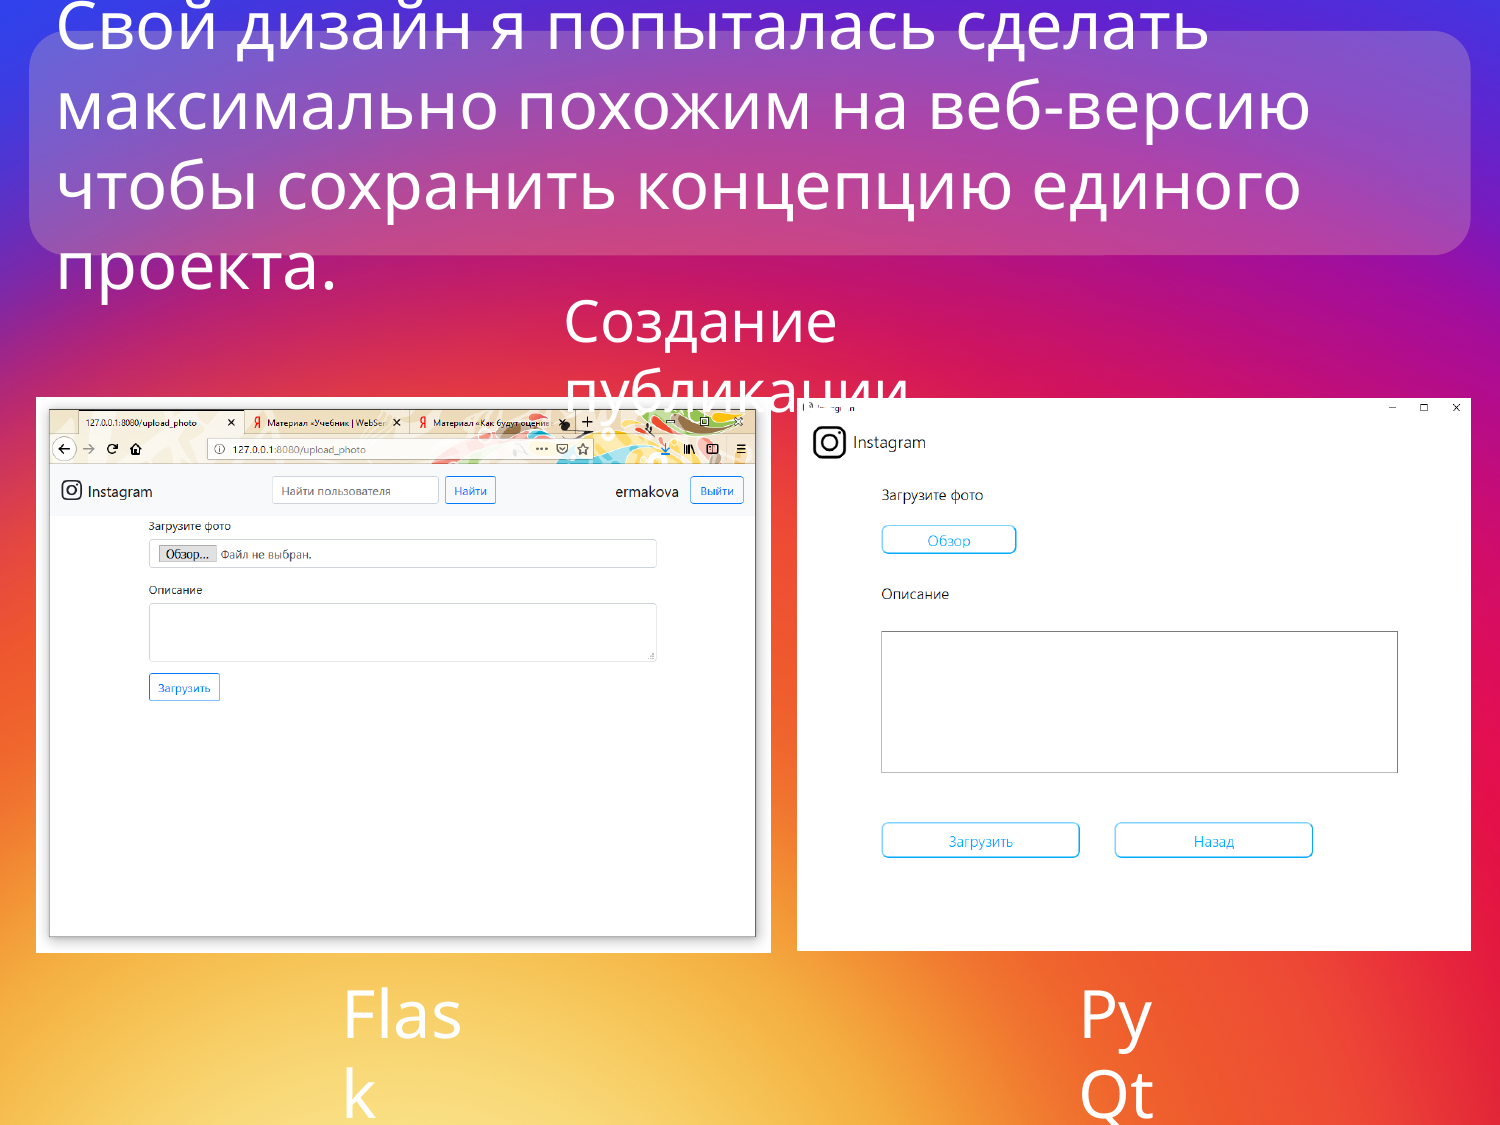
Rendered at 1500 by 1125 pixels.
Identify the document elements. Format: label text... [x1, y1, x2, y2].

text_box Flask [327, 964, 481, 1125]
text_box Создание публикации [549, 276, 1027, 432]
text_box PyQt [1063, 964, 1205, 1125]
picture [0, 0, 1500, 1125]
text_box Свой дизайн я попыталась сделать максимально похожим на веб-версию чтобы сохранить концепцию единого проекта. [27, 28, 1473, 258]
